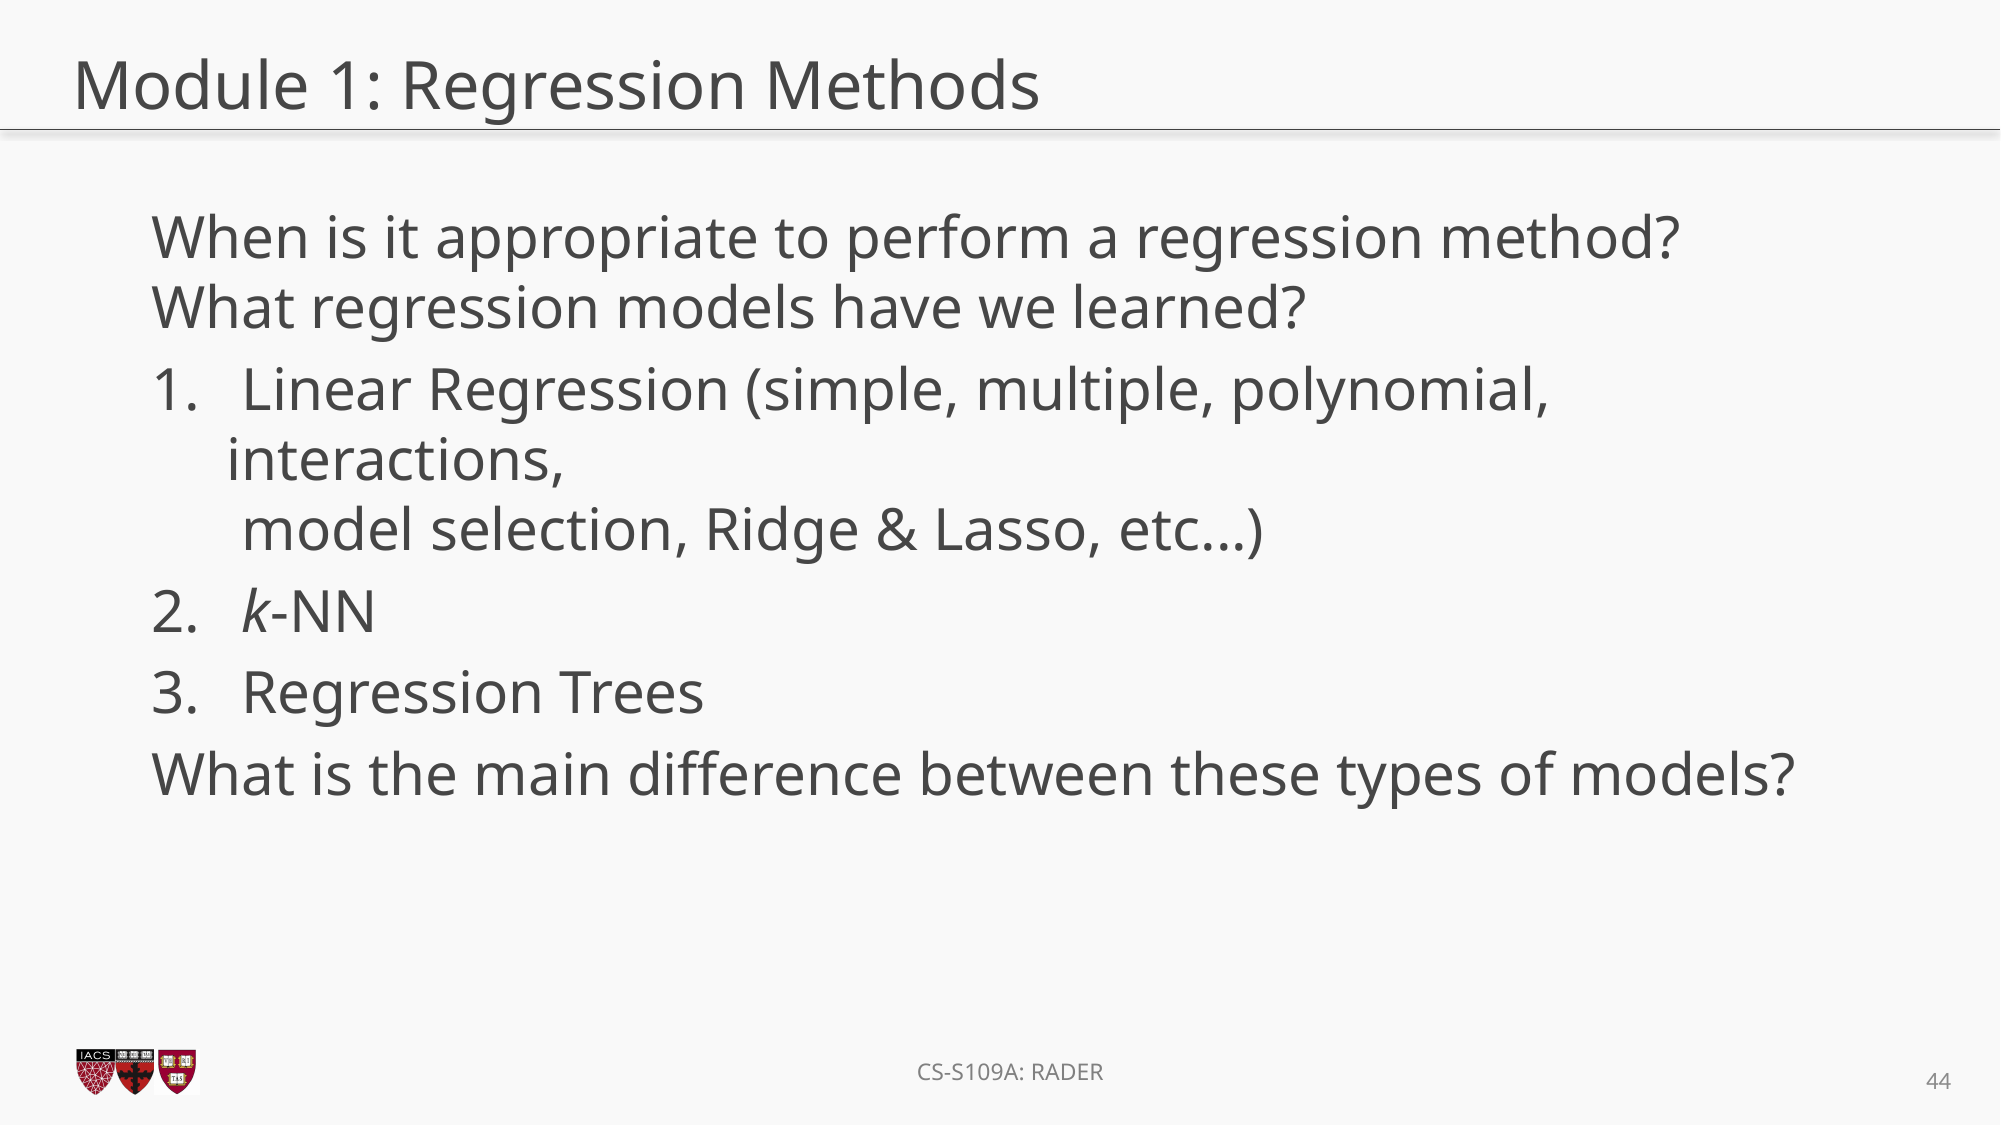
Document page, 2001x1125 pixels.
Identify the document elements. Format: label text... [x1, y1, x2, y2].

slide_number 44 [1500, 1050, 1967, 1110]
picture [75, 1049, 200, 1095]
list When is it appropriate to perform a regression method? What regression models have we learned? Linear Regression (simple, multiple, polynomial, interactions, model selection, Ridge & Lasso, etc...) k-NN Regression Trees What is the main difference between these types of models? [136, 193, 1831, 1035]
title Module 1: Regression Methods [57, 35, 1943, 162]
